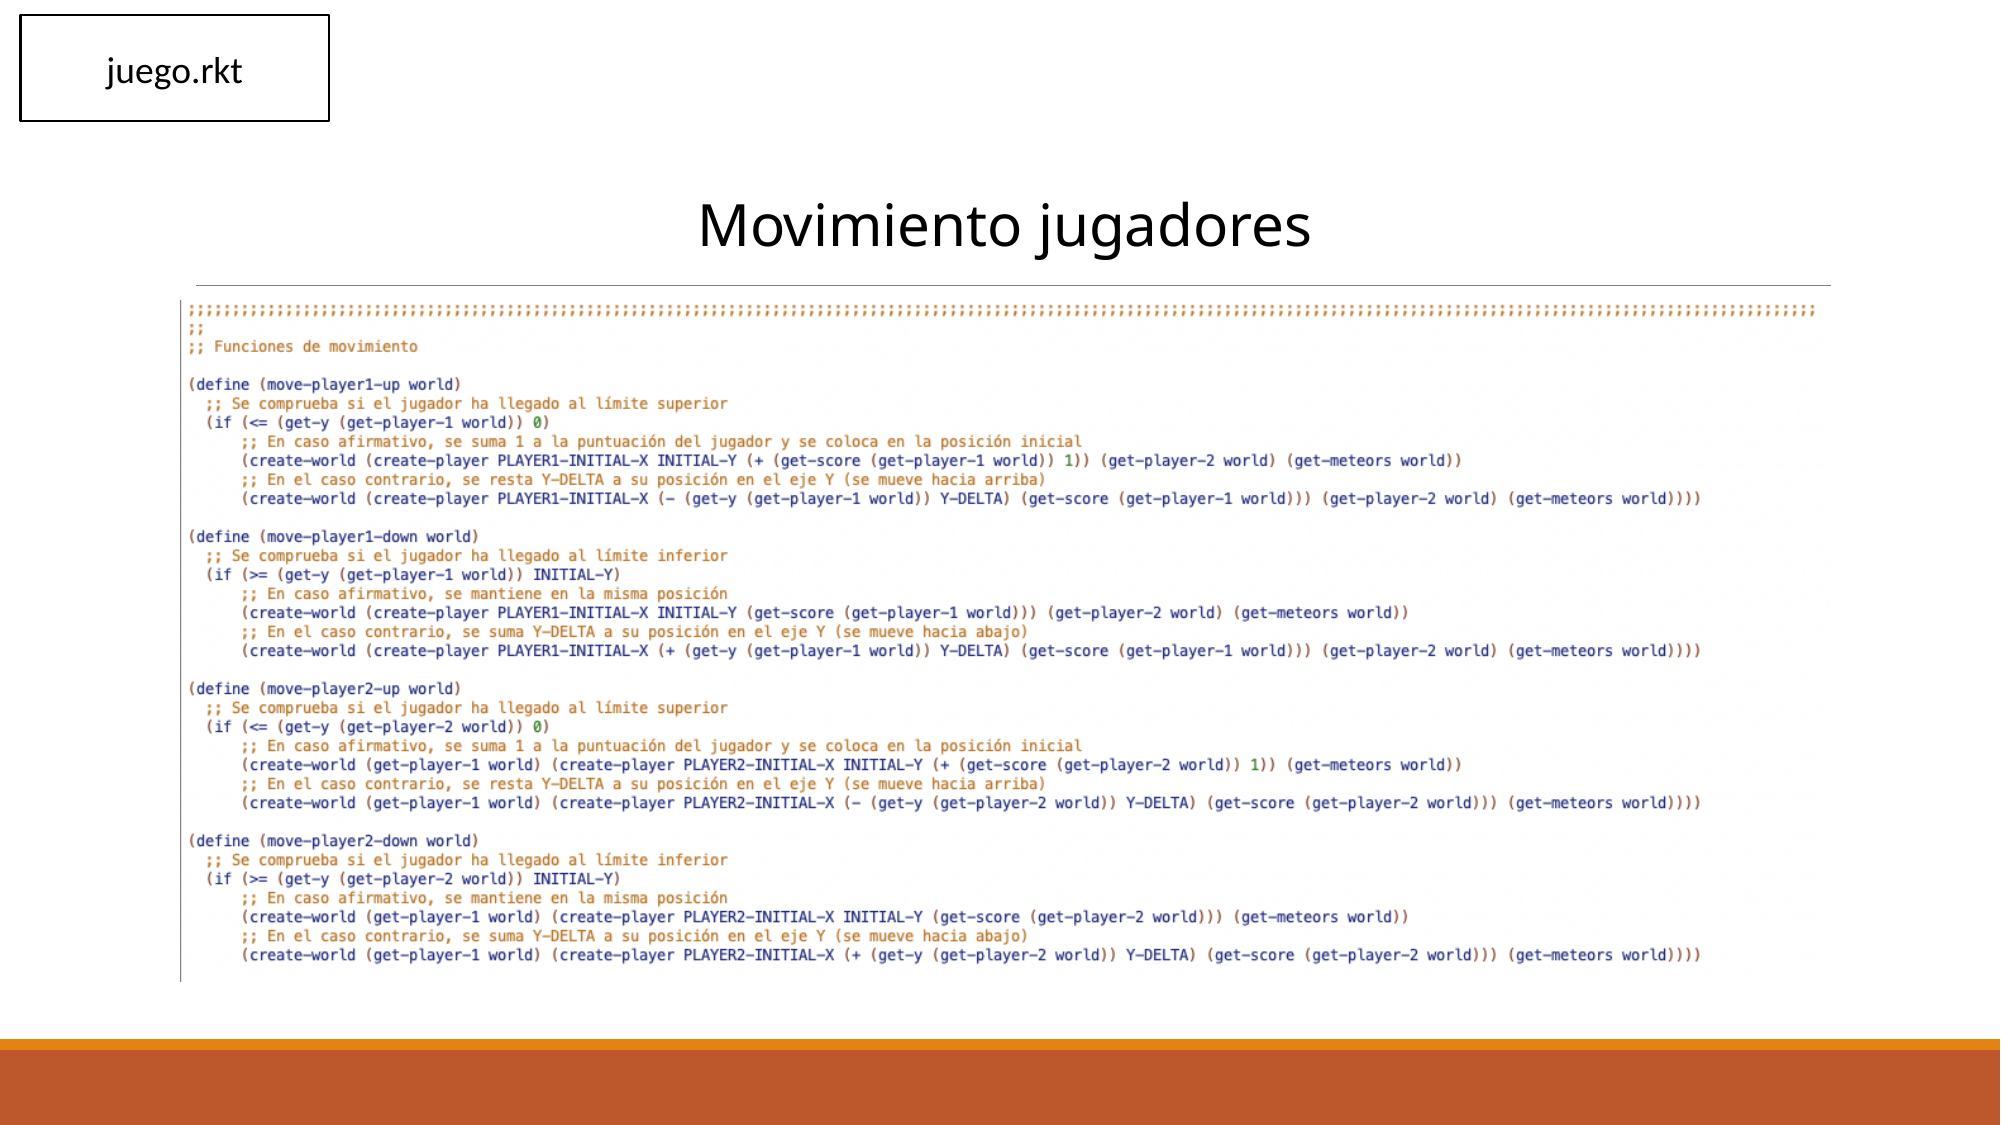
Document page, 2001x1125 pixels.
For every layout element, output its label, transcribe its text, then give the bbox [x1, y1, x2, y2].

picture [179, 299, 1832, 982]
text_box juego.rkt [19, 14, 330, 122]
text_box Movimiento jugadores [179, 180, 1830, 265]
